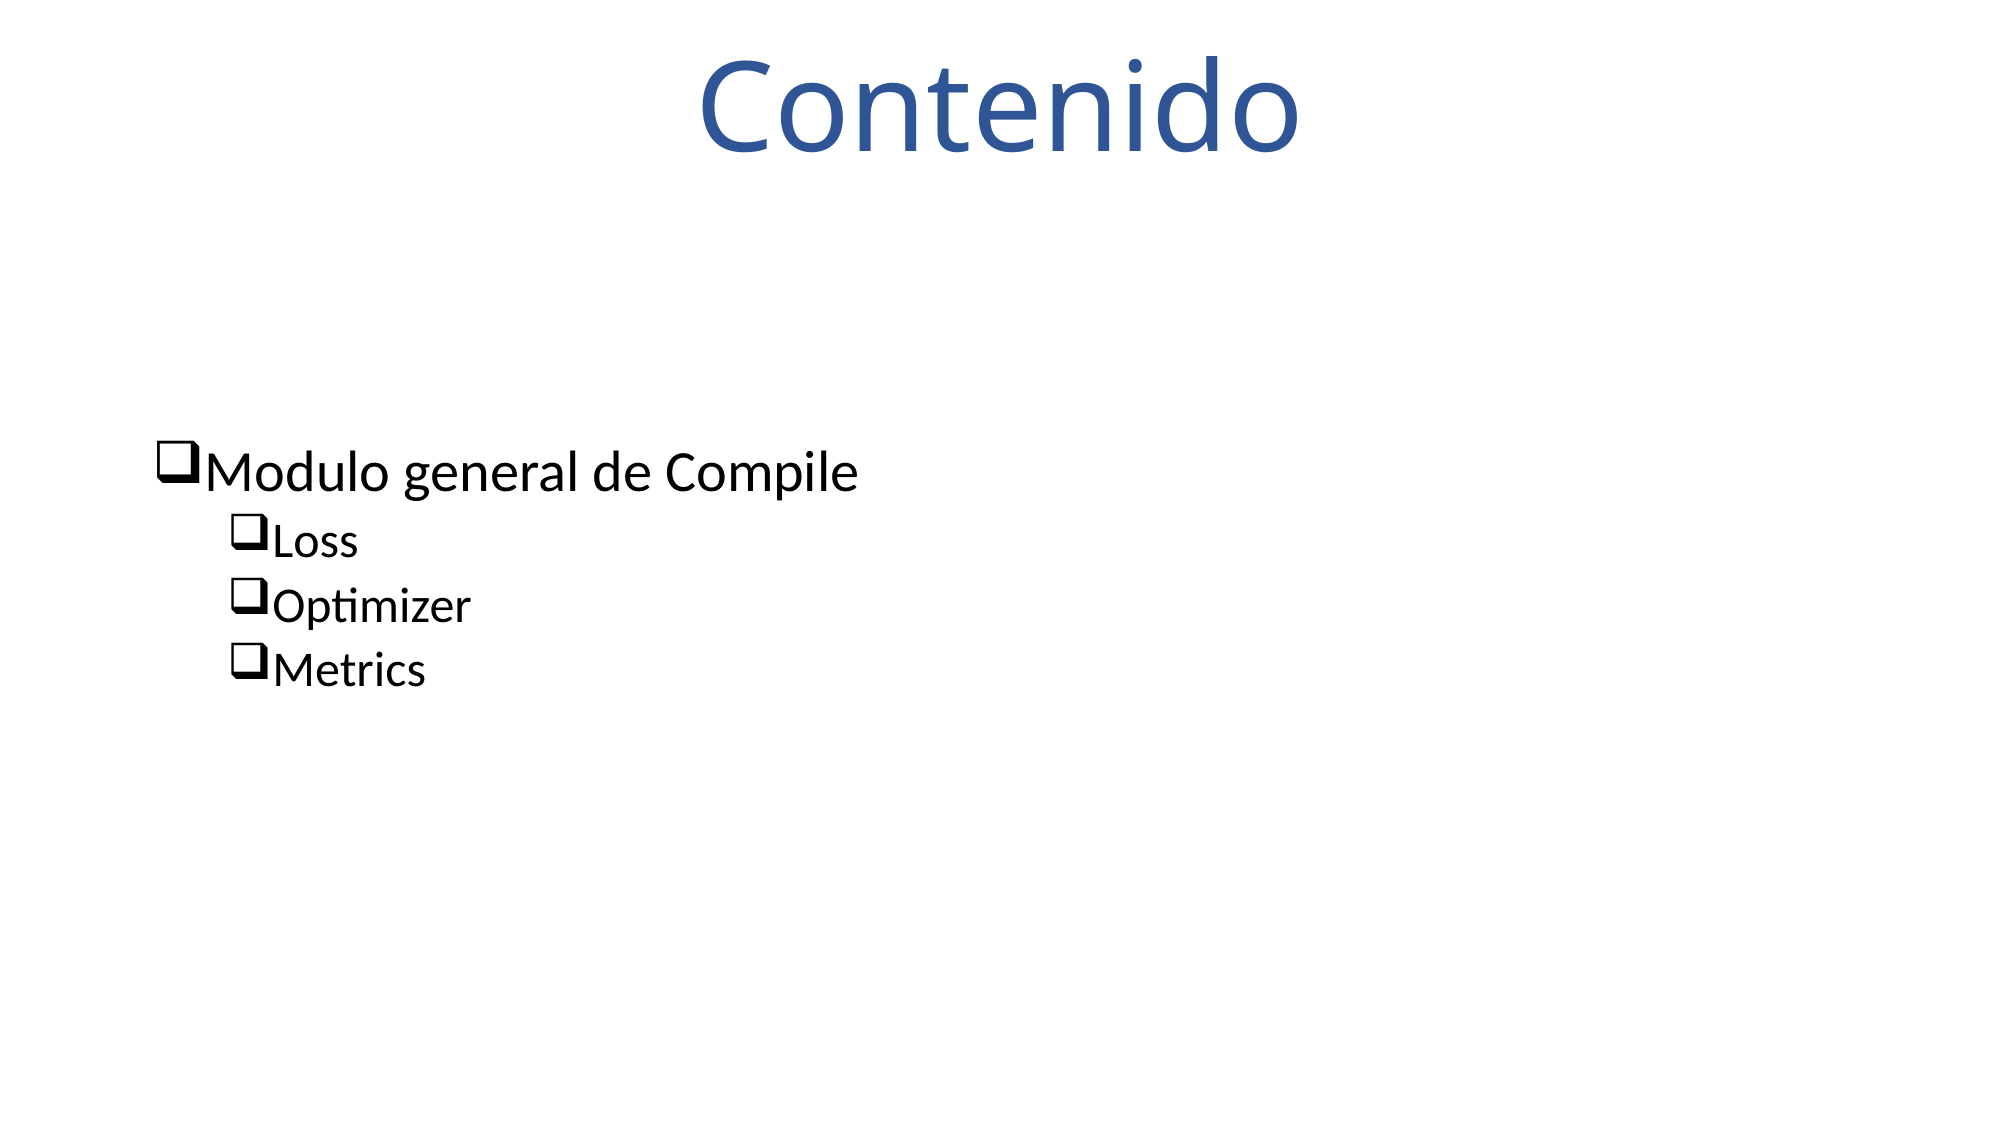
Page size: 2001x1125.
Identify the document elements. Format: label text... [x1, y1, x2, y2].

list Modulo general de Compile Loss Optimizer Metrics [137, 433, 1840, 1013]
title Contenido [137, 1, 1863, 220]
